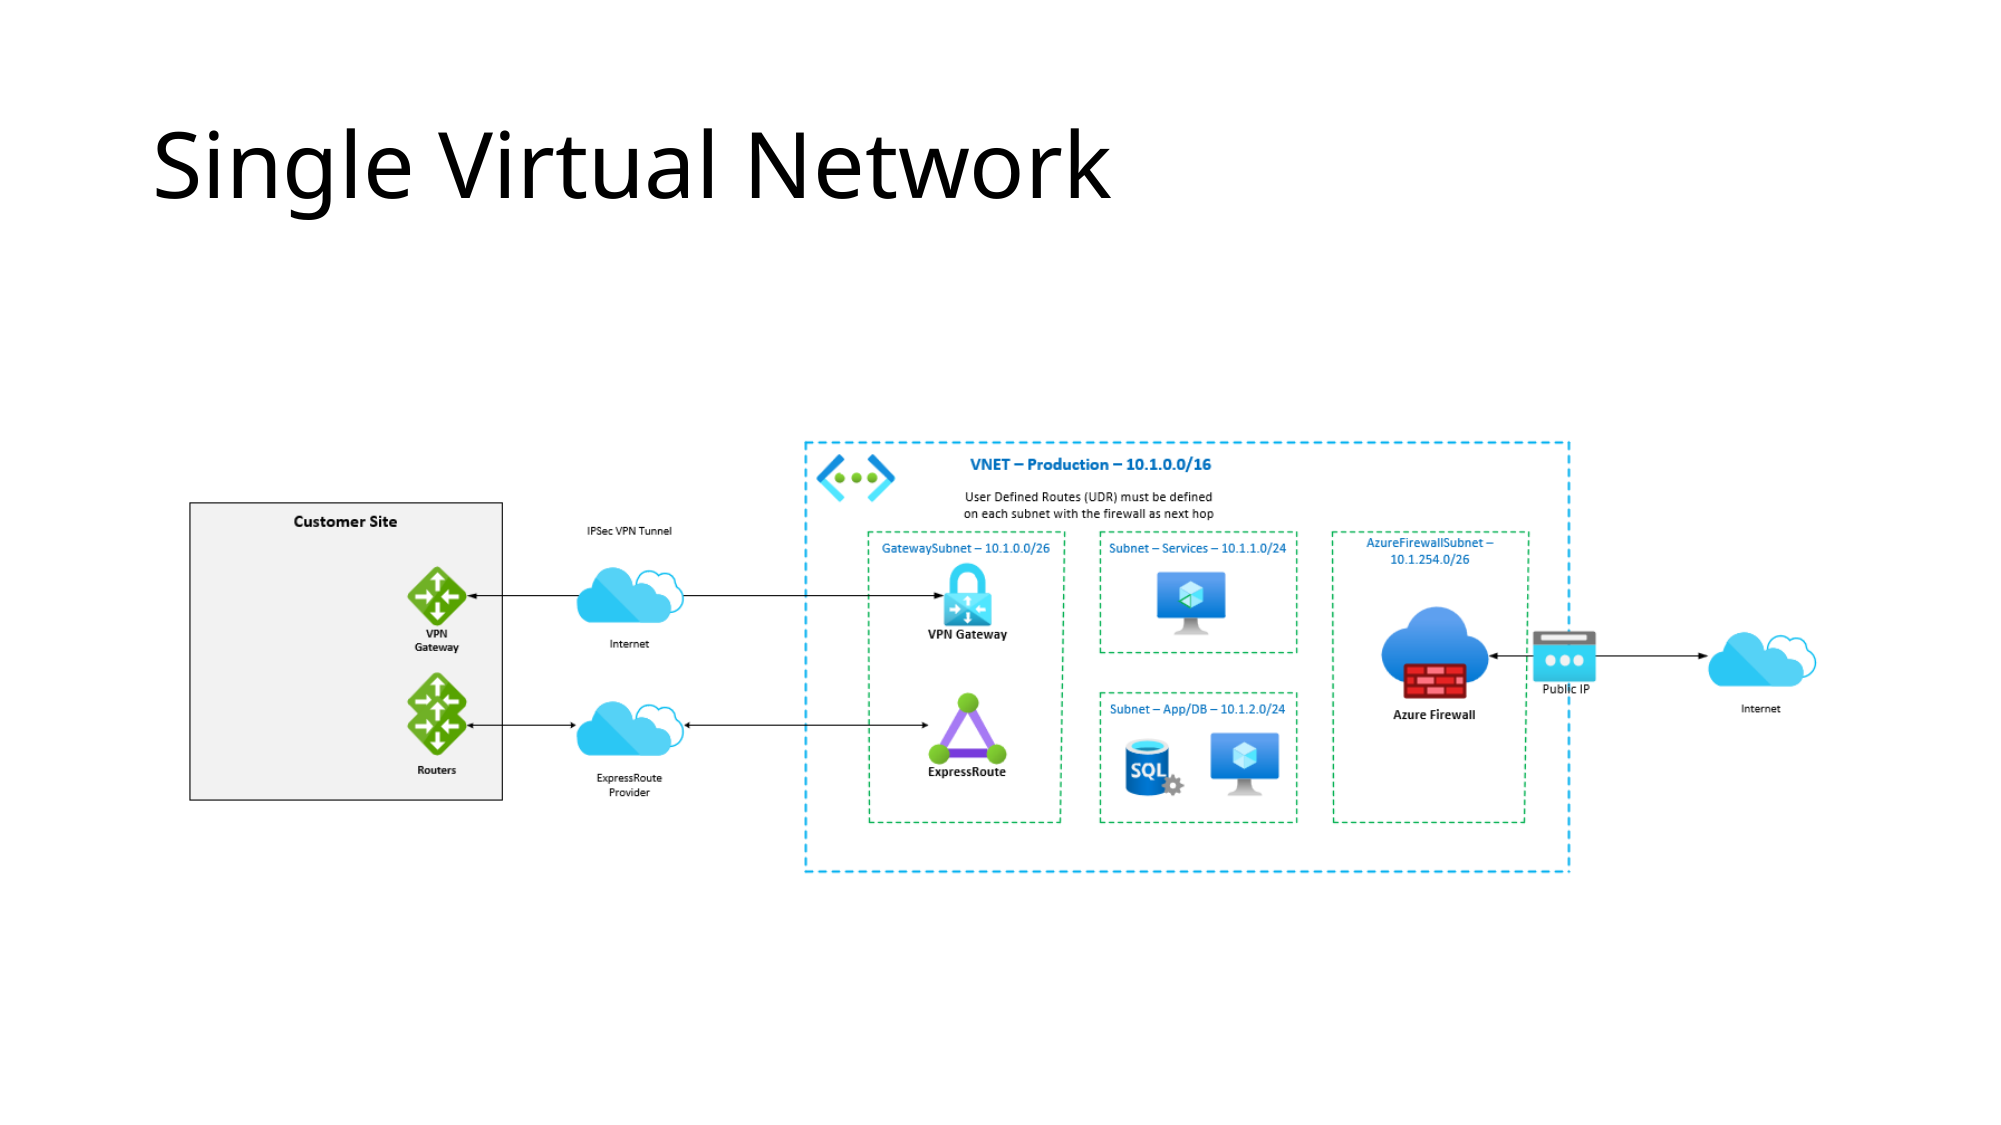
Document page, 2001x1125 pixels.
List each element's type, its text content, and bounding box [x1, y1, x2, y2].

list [137, 394, 1863, 918]
title Single Virtual Network [137, 59, 1863, 278]
